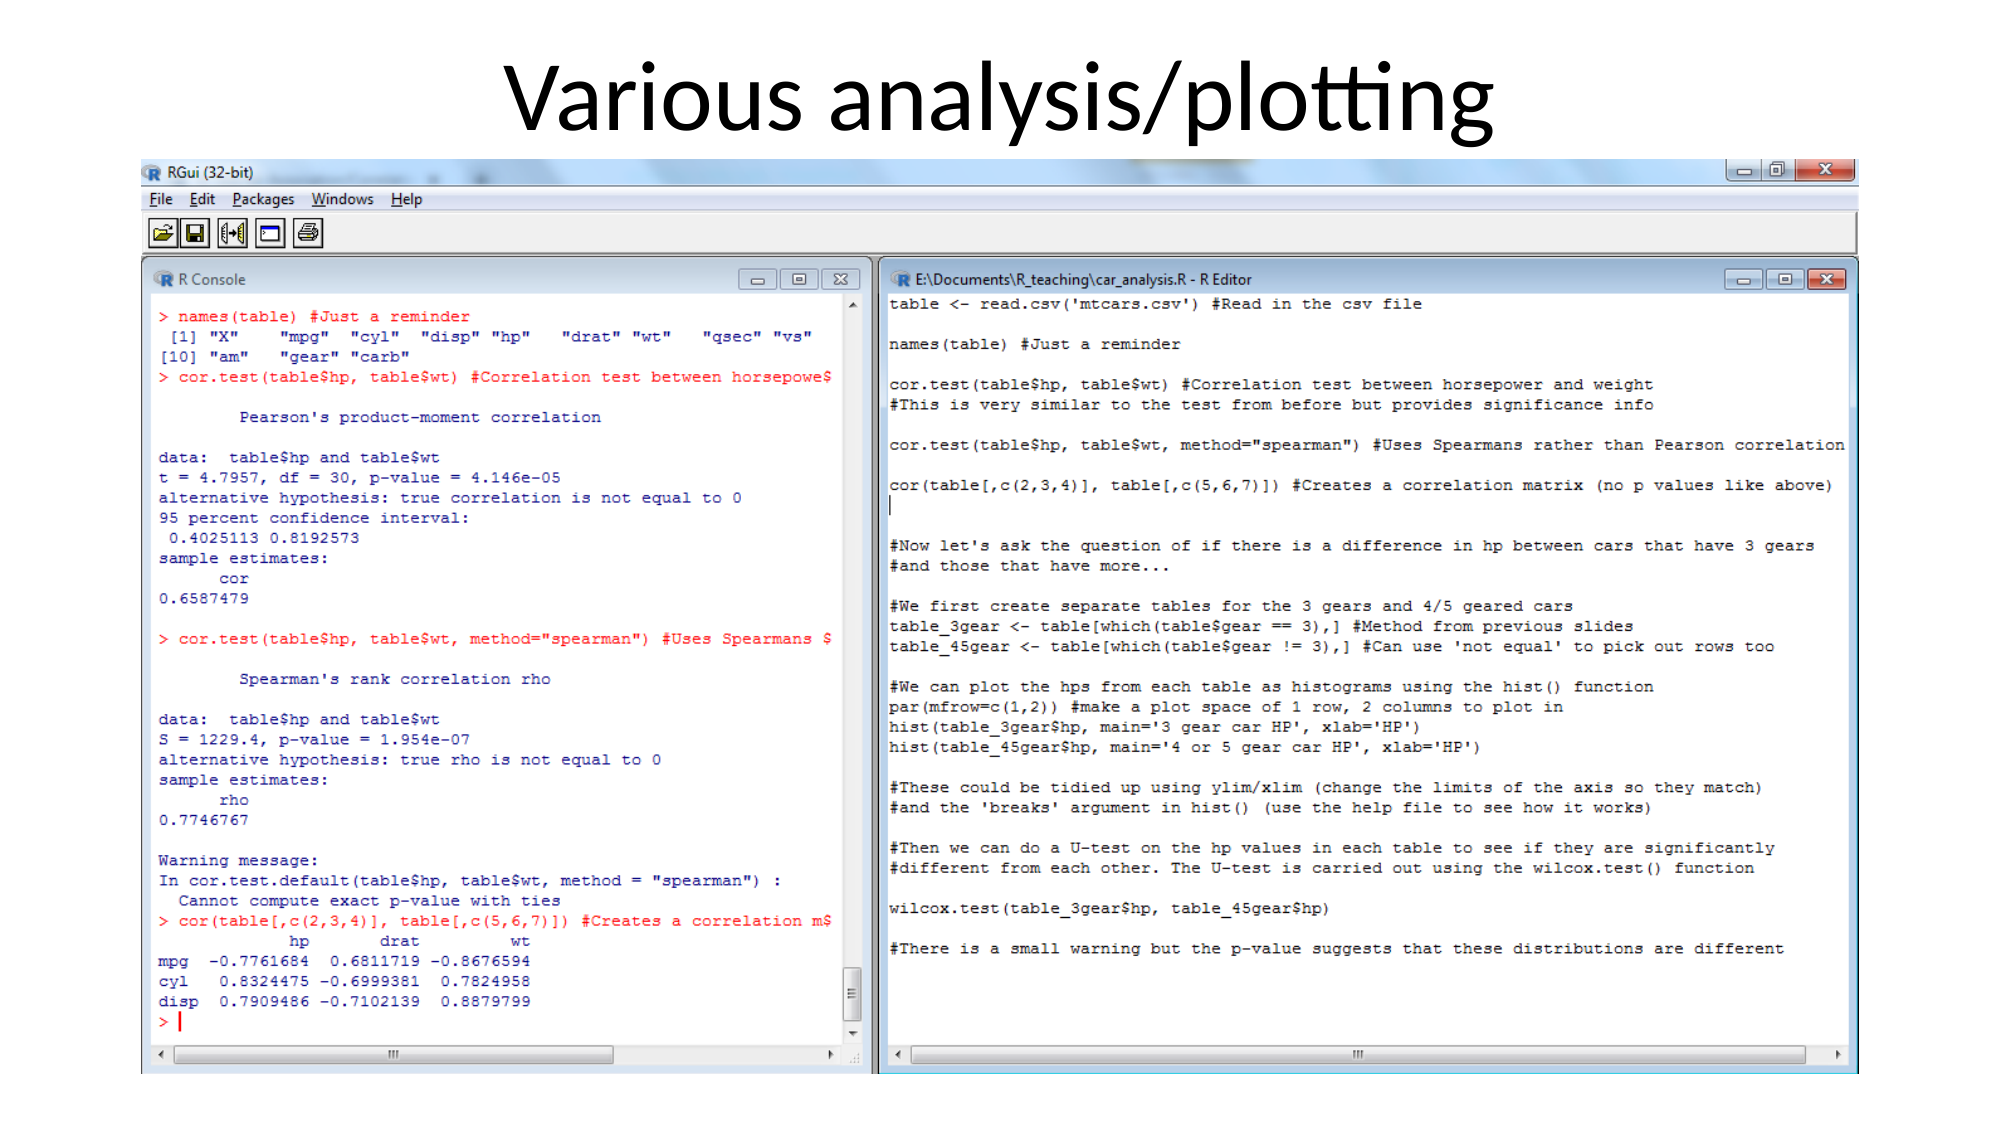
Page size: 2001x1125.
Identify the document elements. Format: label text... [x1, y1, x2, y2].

picture [141, 159, 1859, 1074]
text_box Various analysis/plotting [0, 23, 2000, 158]
